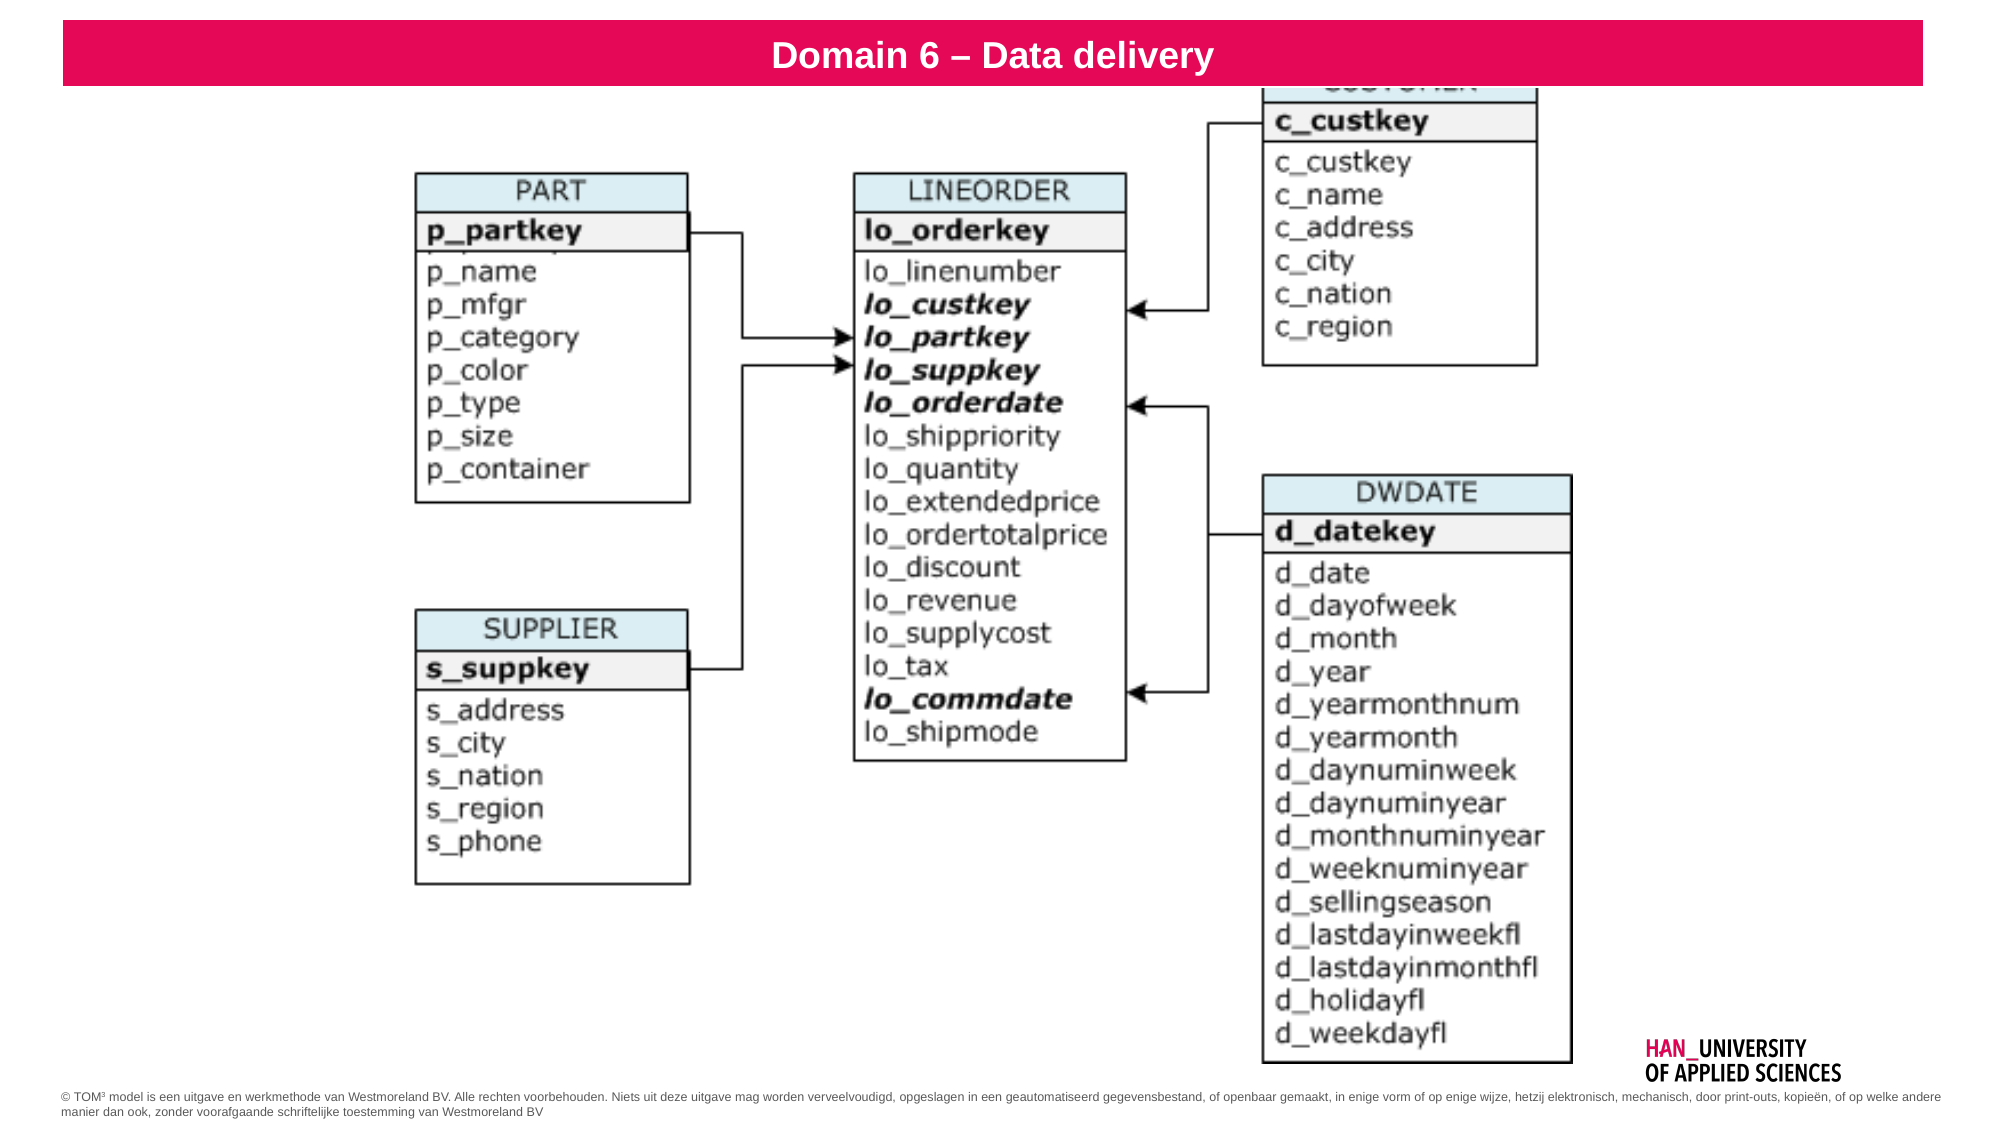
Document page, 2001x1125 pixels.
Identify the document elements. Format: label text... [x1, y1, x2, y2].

picture [1640, 1021, 1864, 1081]
picture [413, 61, 1573, 1064]
text_box © TOM3 model is een uitgave en werkmethode van Westmoreland BV. Alle rechten voorbehouden. Niets uit deze uitgave mag worden verveelvoudigd, opgeslagen in een geautomatiseerd gegevensbestand, of openbaar gemaakt, in enige vorm of op enige wijze, hetzij elektronisch, mechanisch, door print-outs, kopieën, of op welke andere manier dan ook, zonder voorafgaande schriftelijke toestemming van Westmoreland BV [46, 1081, 1977, 1125]
text_box Domain 6 – Data delivery [61, 18, 1925, 88]
